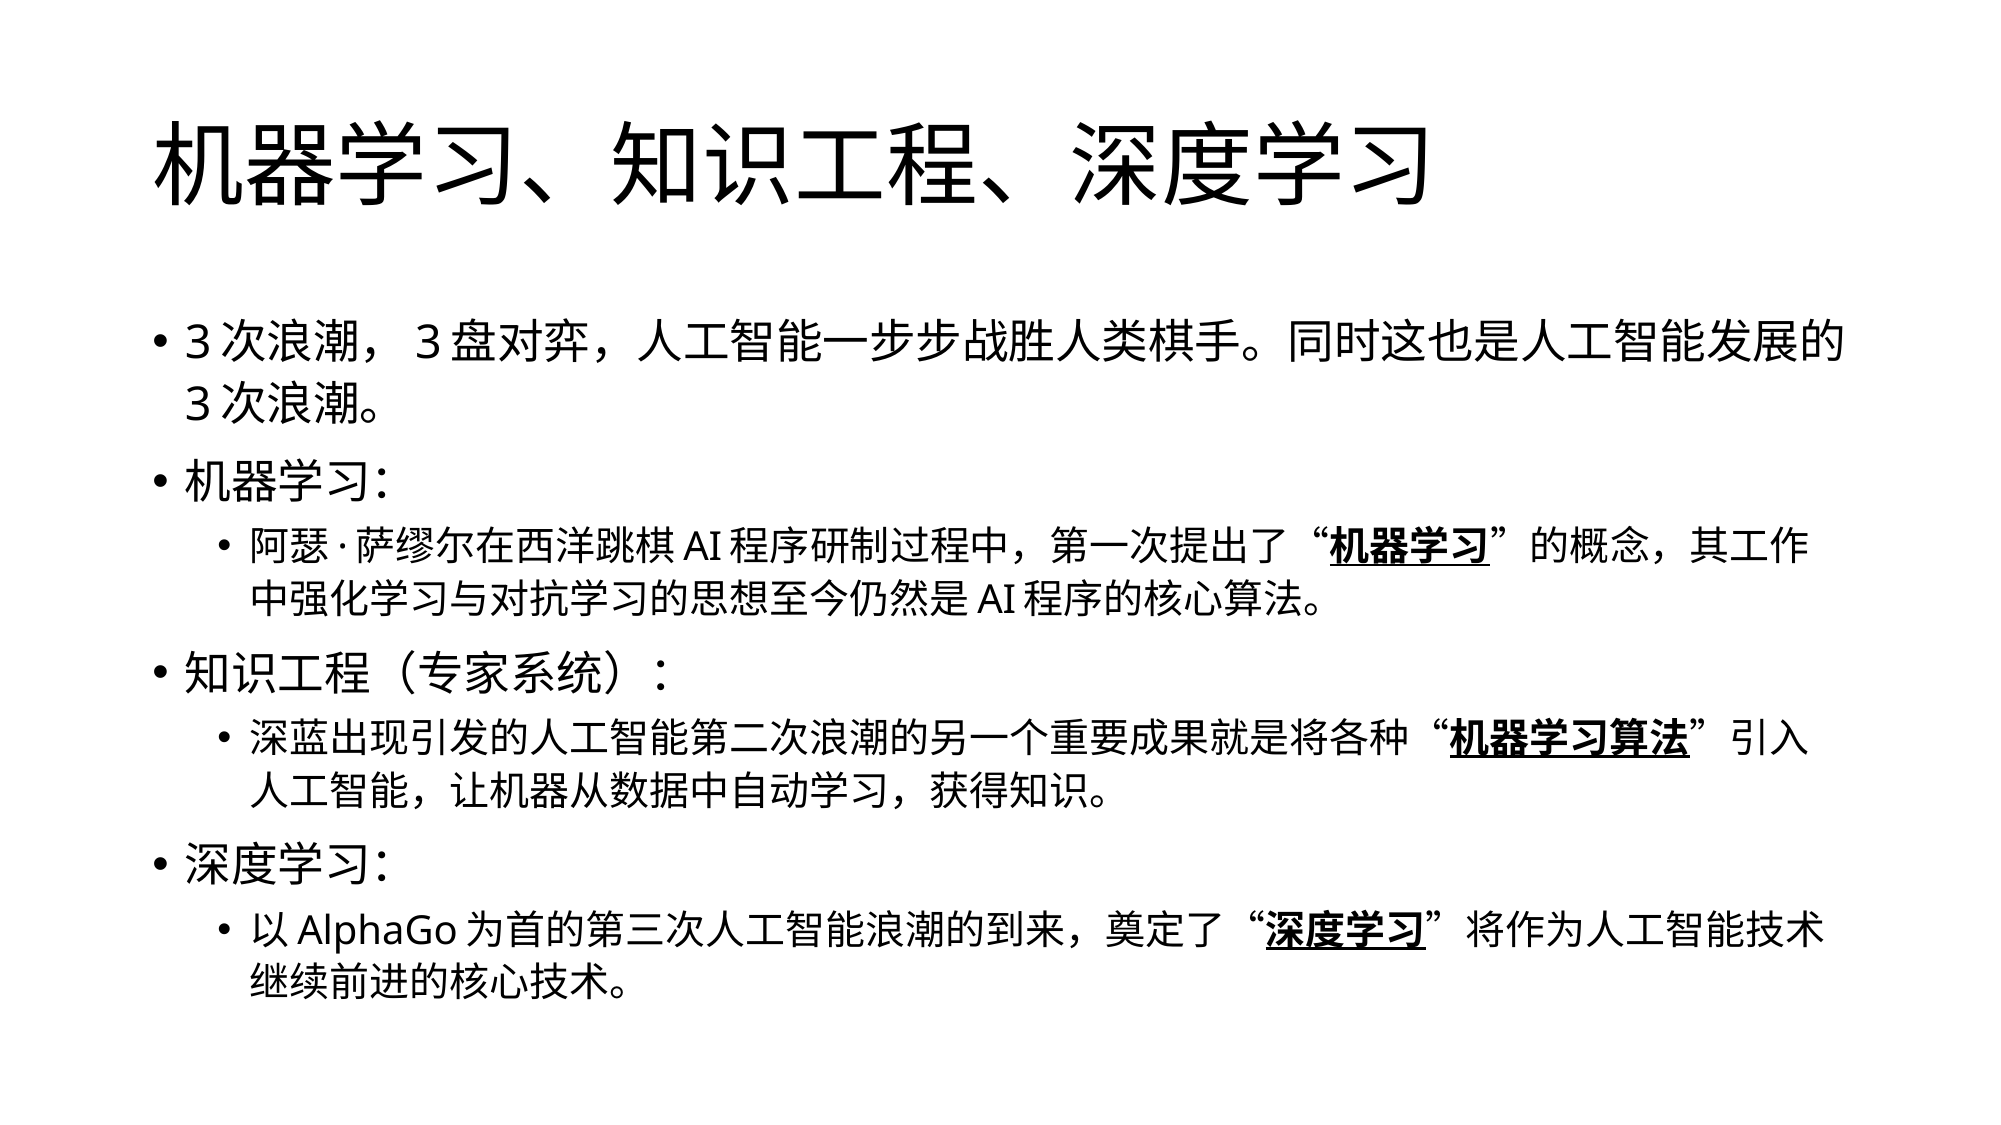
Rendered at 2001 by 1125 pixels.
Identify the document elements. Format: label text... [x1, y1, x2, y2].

title 机器学习、知识工程、深度学习 [137, 59, 1863, 278]
list 3次浪潮，3盘对弈，人工智能一步步战胜人类棋手。同时这也是人工智能发展的3次浪潮。 机器学习： 阿瑟·萨缪尔在西洋跳棋AI程序研制过程中，第一次提出了“机器学习”的概念，其工作中强化学习与对抗学习的思想至今仍然是AI程序的核心算法。 知识工程（专家系统）： 深蓝出现引发的人工智能第二次浪潮的另一个重要成果就是将各种“机器学习算法”引入人工智能，让机器从数据中自动学习，获得知识。 深度学习： 以AlphaGo为首的第三次人工智能浪潮的到来，奠定了“深度学习”将作为人工智能技术继续前进的核心技术。 [137, 299, 1863, 1014]
